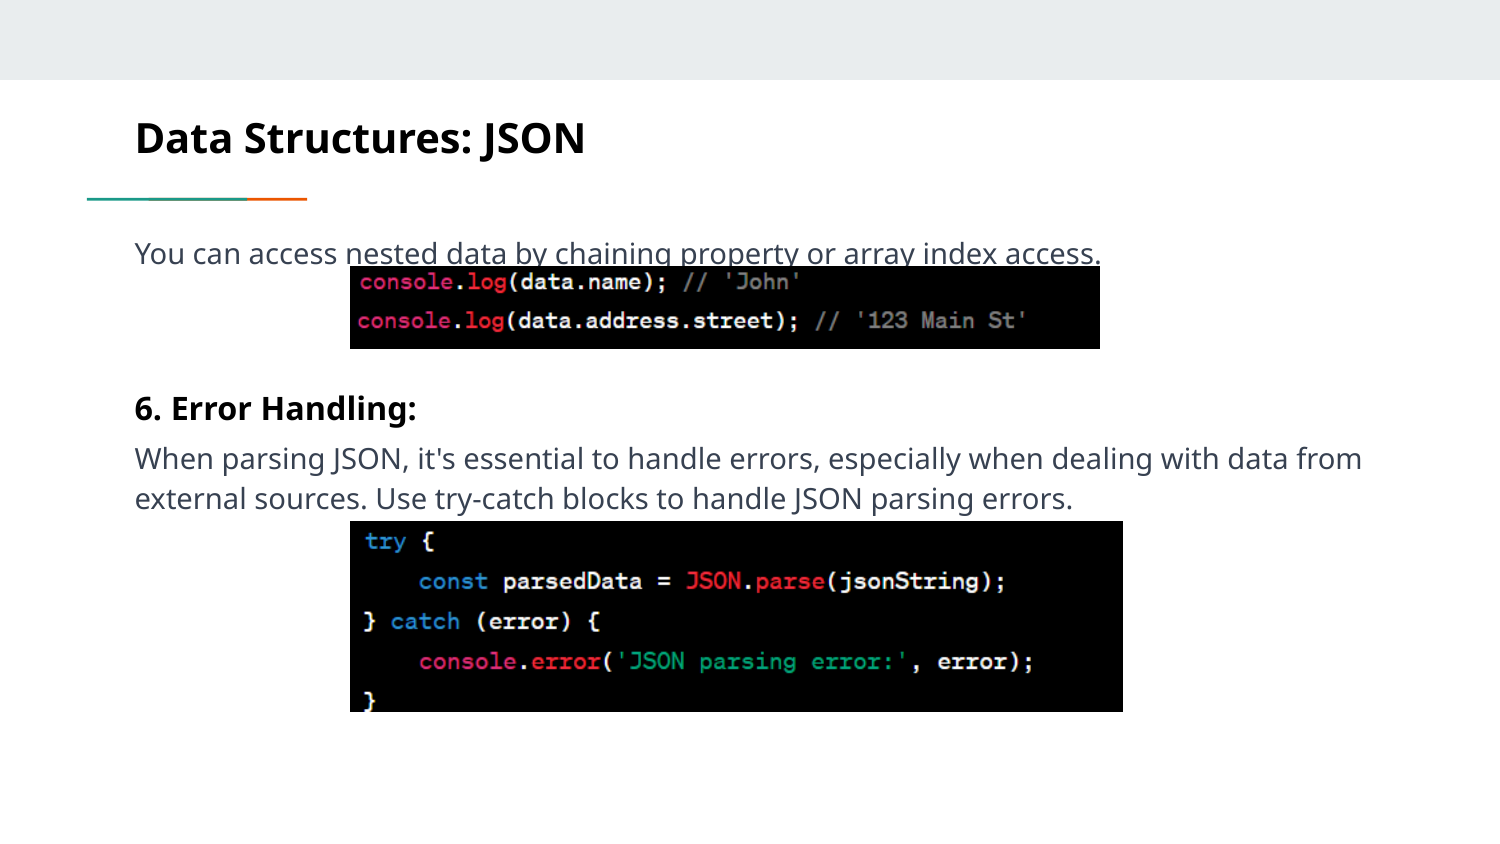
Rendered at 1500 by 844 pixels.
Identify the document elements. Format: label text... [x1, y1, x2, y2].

picture [350, 521, 1123, 713]
title Data Structures: JSON [119, 89, 1381, 178]
picture [350, 266, 1101, 349]
list You can access nested data by chaining property or array index access. 6. Error Handling: When parsing JSON, it's essential to handle errors, especially when dealing with data from external sources. Use try-catch blocks to handle JSON parsing errors. [119, 214, 1381, 712]
